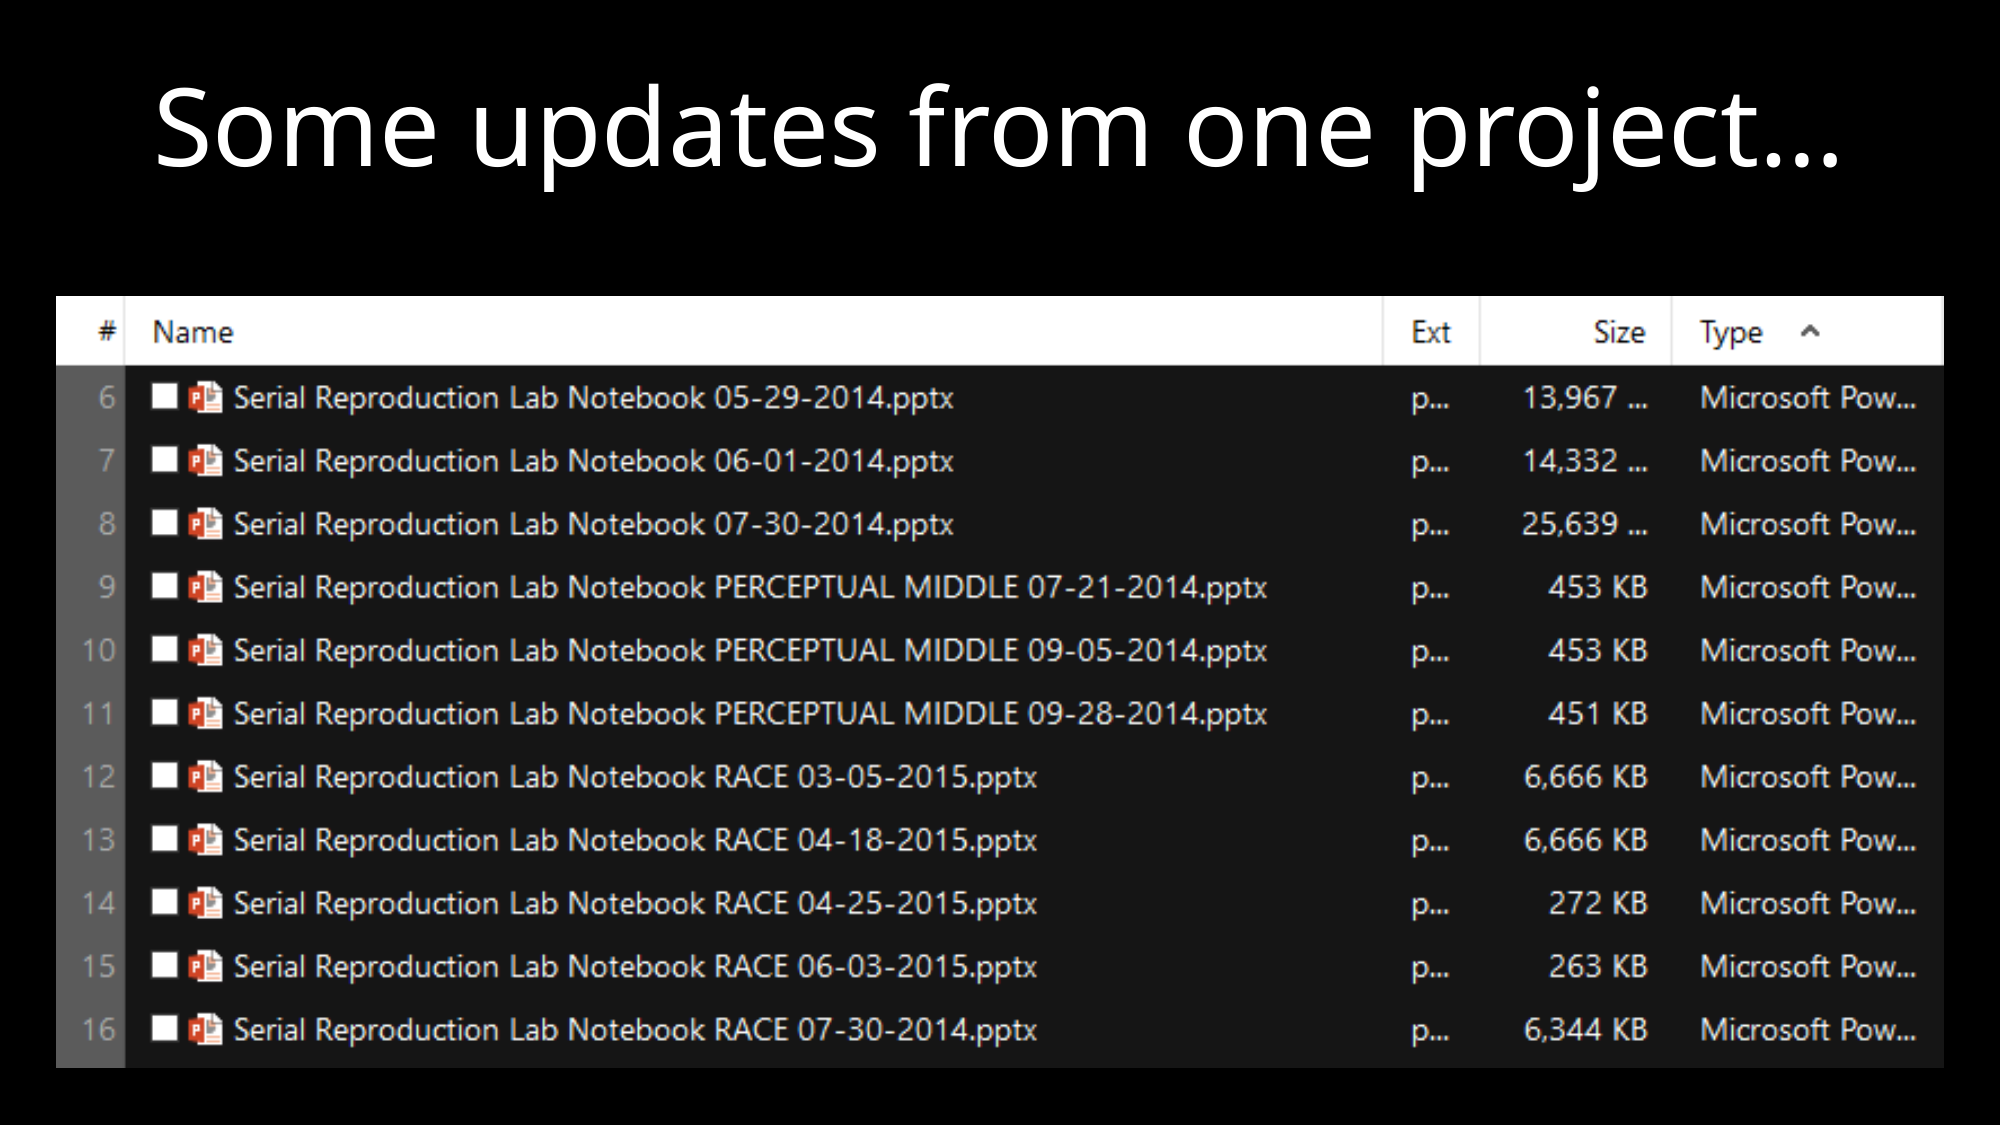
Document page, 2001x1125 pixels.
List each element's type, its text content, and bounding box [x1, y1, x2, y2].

picture [56, 296, 1944, 1068]
text_box Some updates from one project… [138, 50, 1862, 196]
